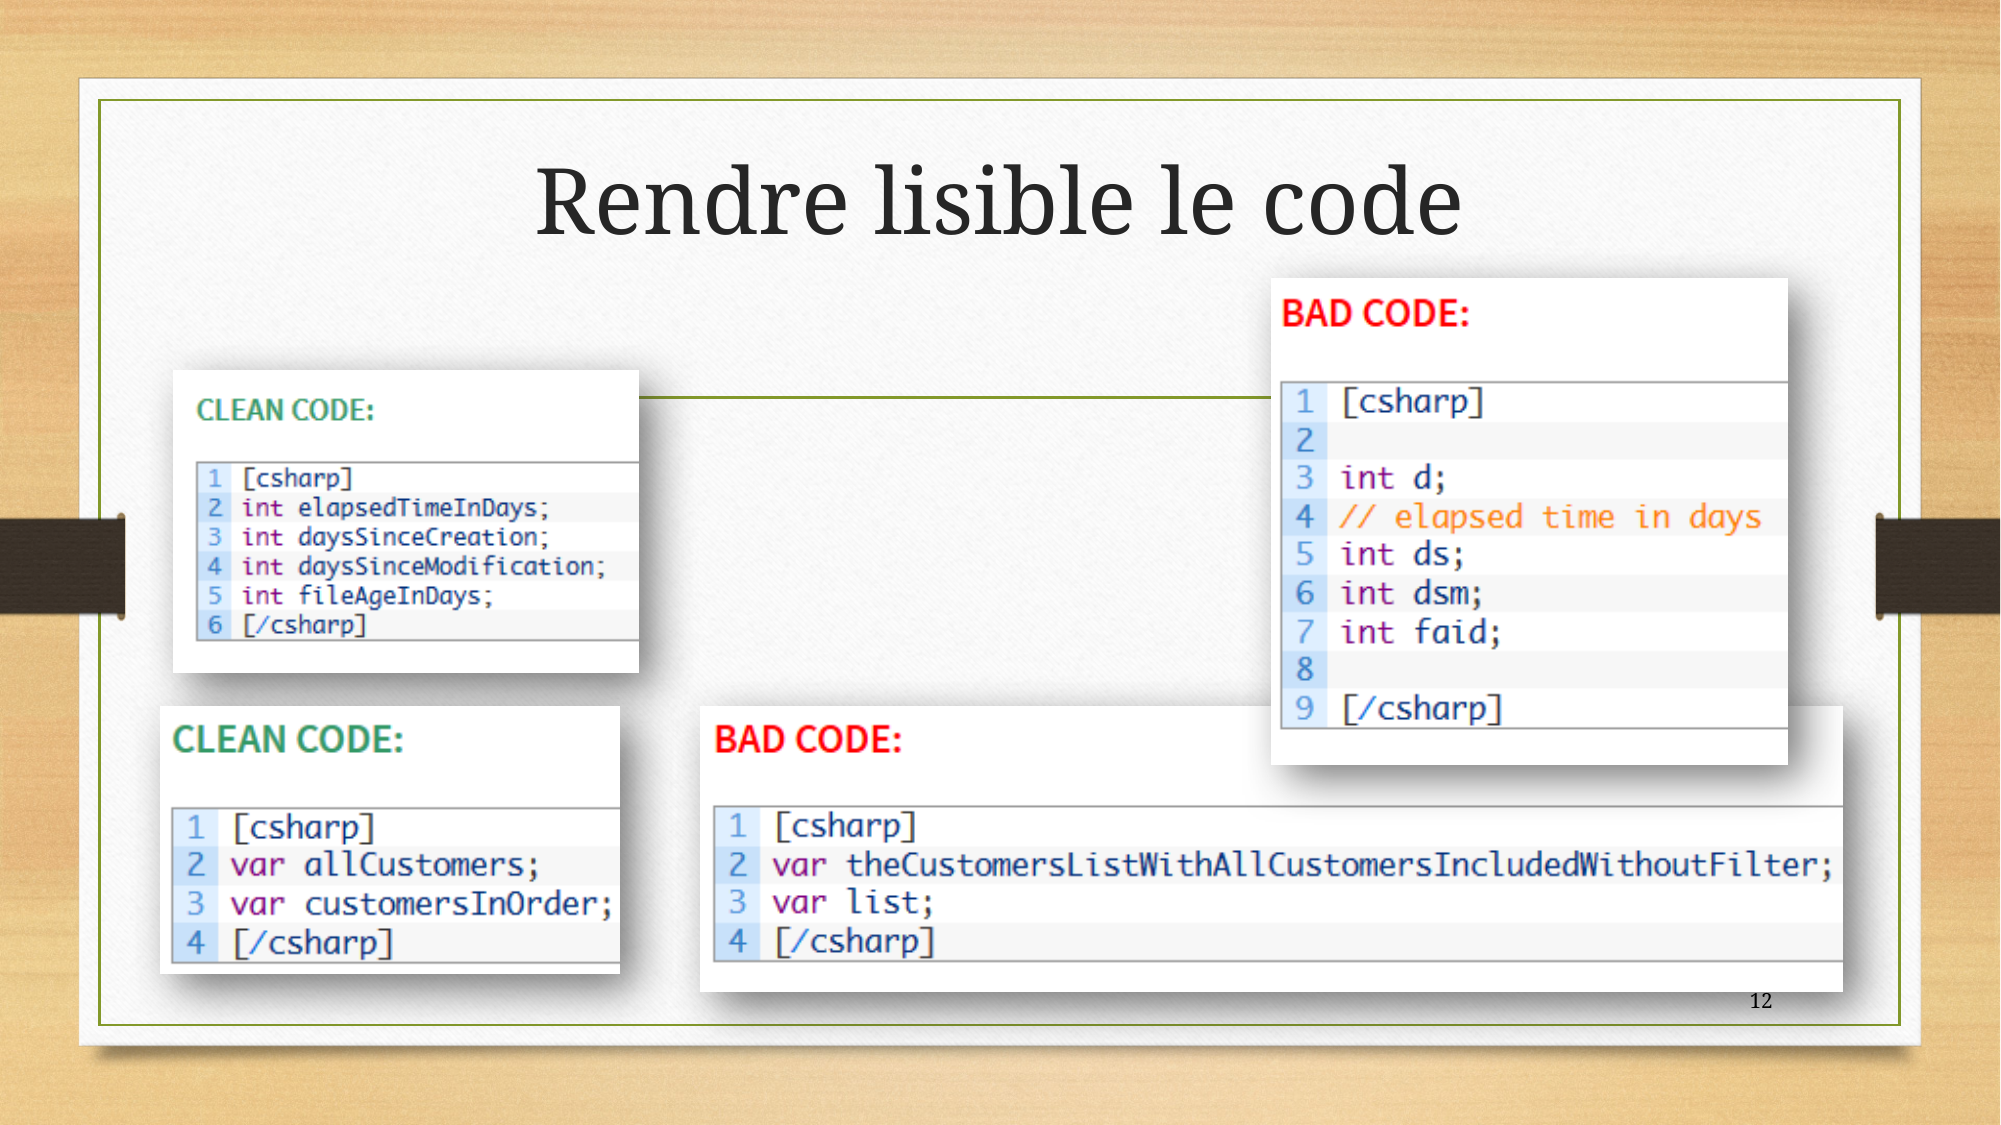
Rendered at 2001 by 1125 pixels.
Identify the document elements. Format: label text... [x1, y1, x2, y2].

picture [0, 0, 2001, 1125]
title Rendre lisible le code [212, 121, 1788, 274]
slide_number 12 [1698, 992, 1788, 1025]
